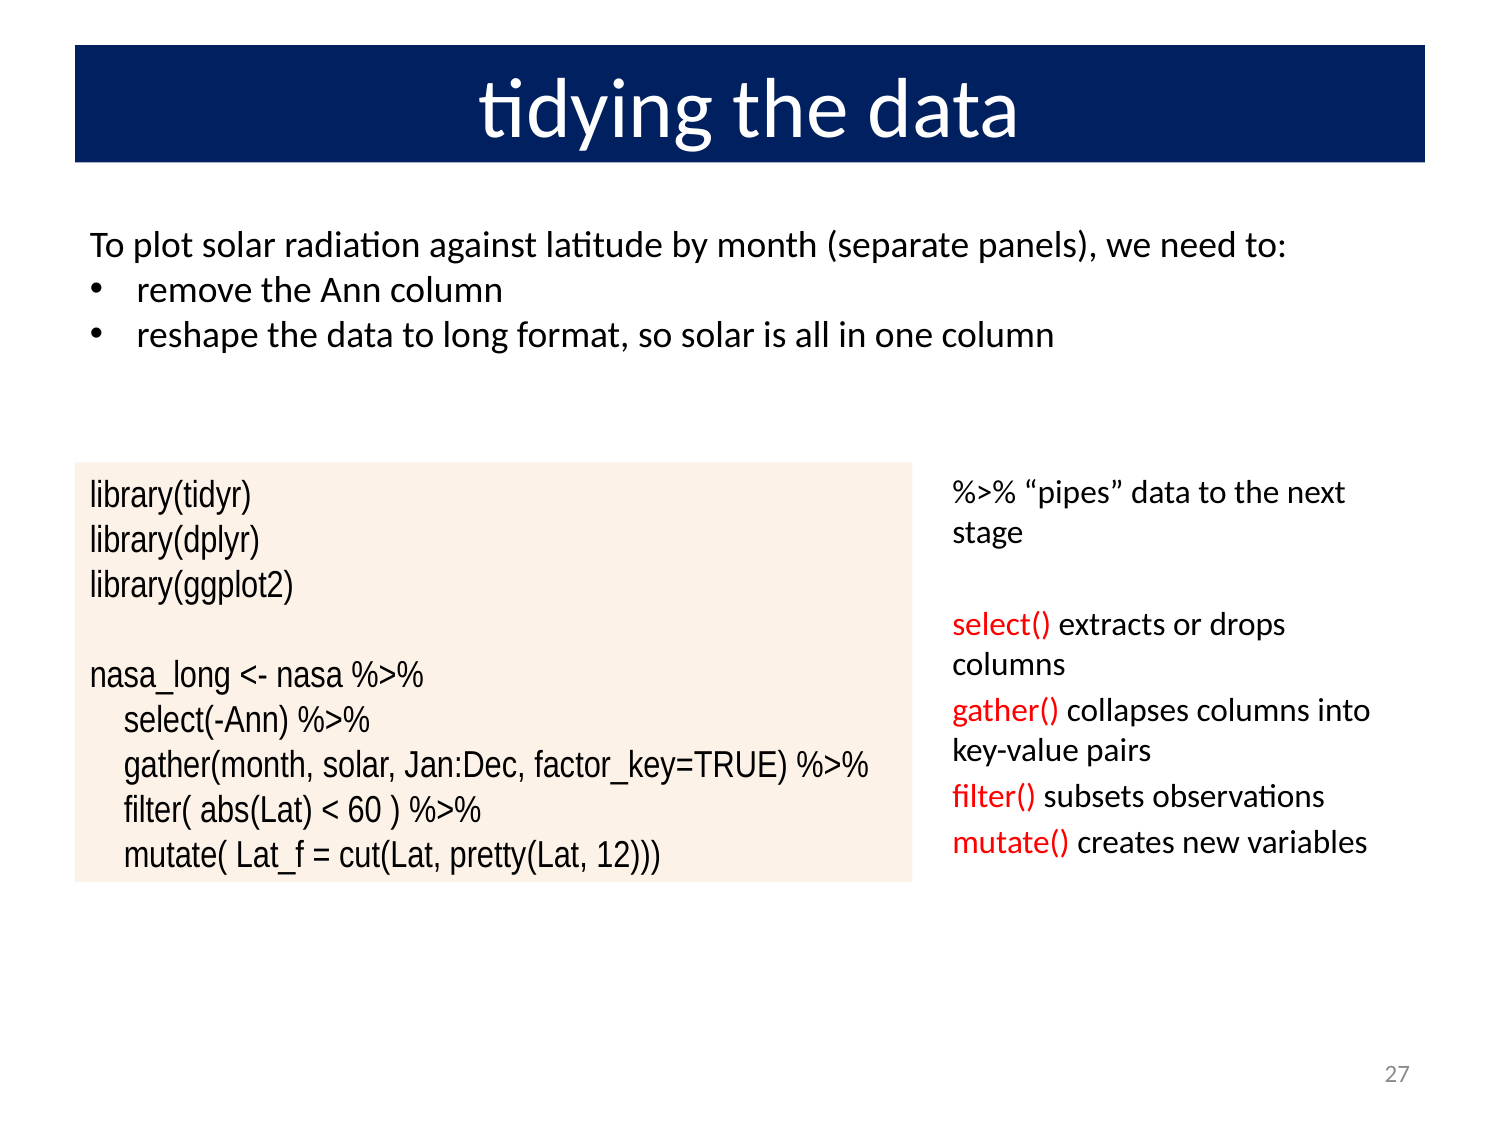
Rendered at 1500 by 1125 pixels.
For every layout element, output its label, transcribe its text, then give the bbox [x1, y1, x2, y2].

slide_number 27 [1074, 1042, 1425, 1103]
text_box %>% “pipes” data to the next stage select() extracts or drops columns gather() collapses columns into key-value pairs filter() subsets observations mutate() creates new variables [937, 462, 1400, 868]
text_box library(tidyr) library(dplyr) library(ggplot2) nasa_long <- nasa %>% select(-Ann) %>% gather(month, solar, Jan:Dec, factor_key=TRUE) %>% filter( abs(Lat) < 60 ) %>% mutate( Lat_f = cut(Lat, pretty(Lat, 12))) [74, 462, 913, 883]
text_box To plot solar radiation against latitude by month (separate panels), we need to: remove the Ann column reshape the data to long format, so solar is all in one column [74, 212, 1425, 363]
title tidying the data [75, 45, 1425, 163]
